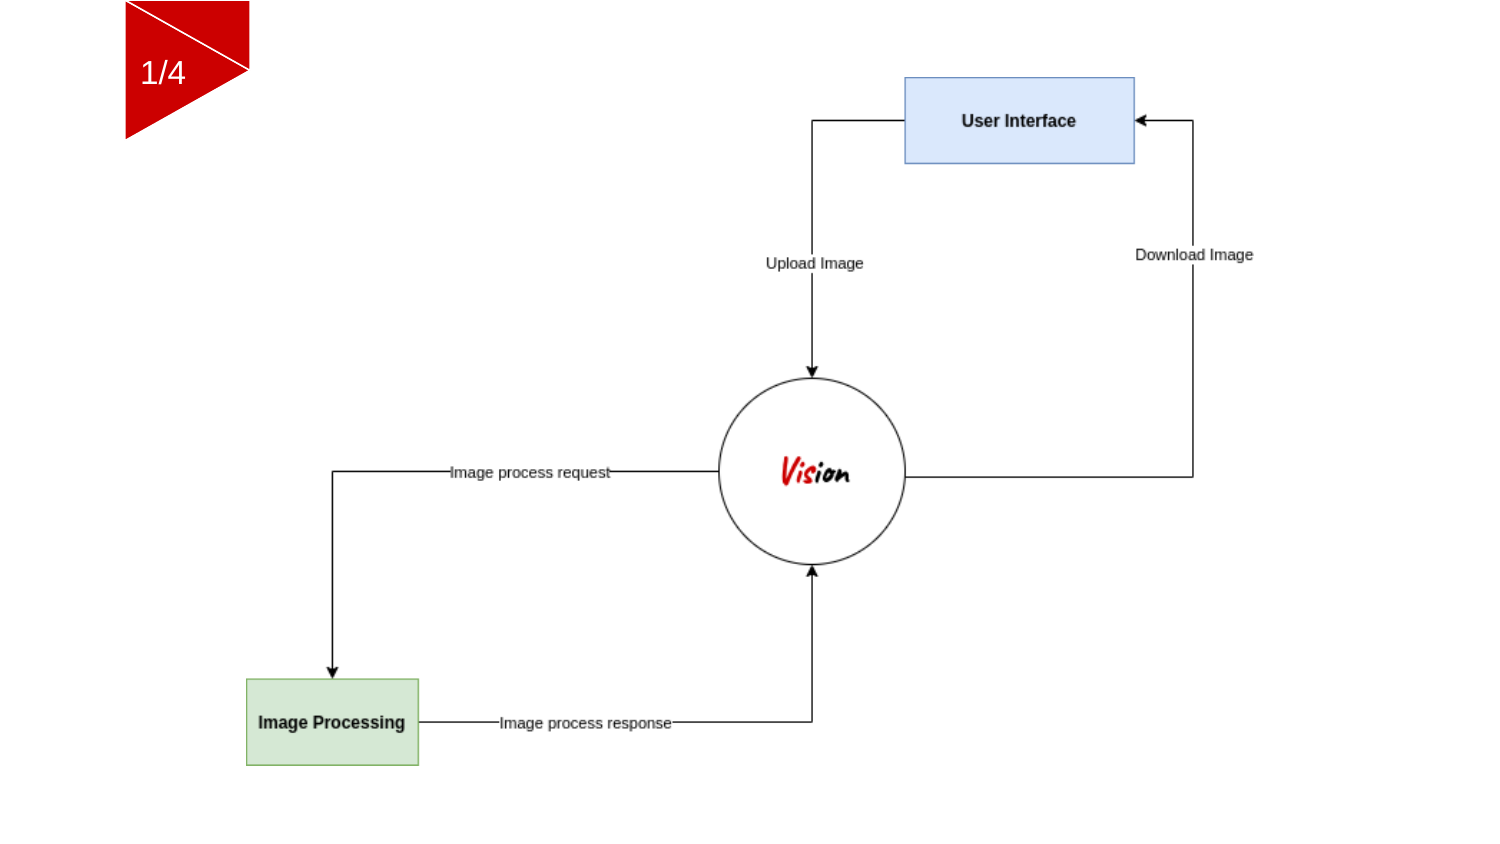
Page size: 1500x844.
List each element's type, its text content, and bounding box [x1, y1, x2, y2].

list 1/4 [125, 30, 218, 110]
picture [246, 77, 1254, 766]
